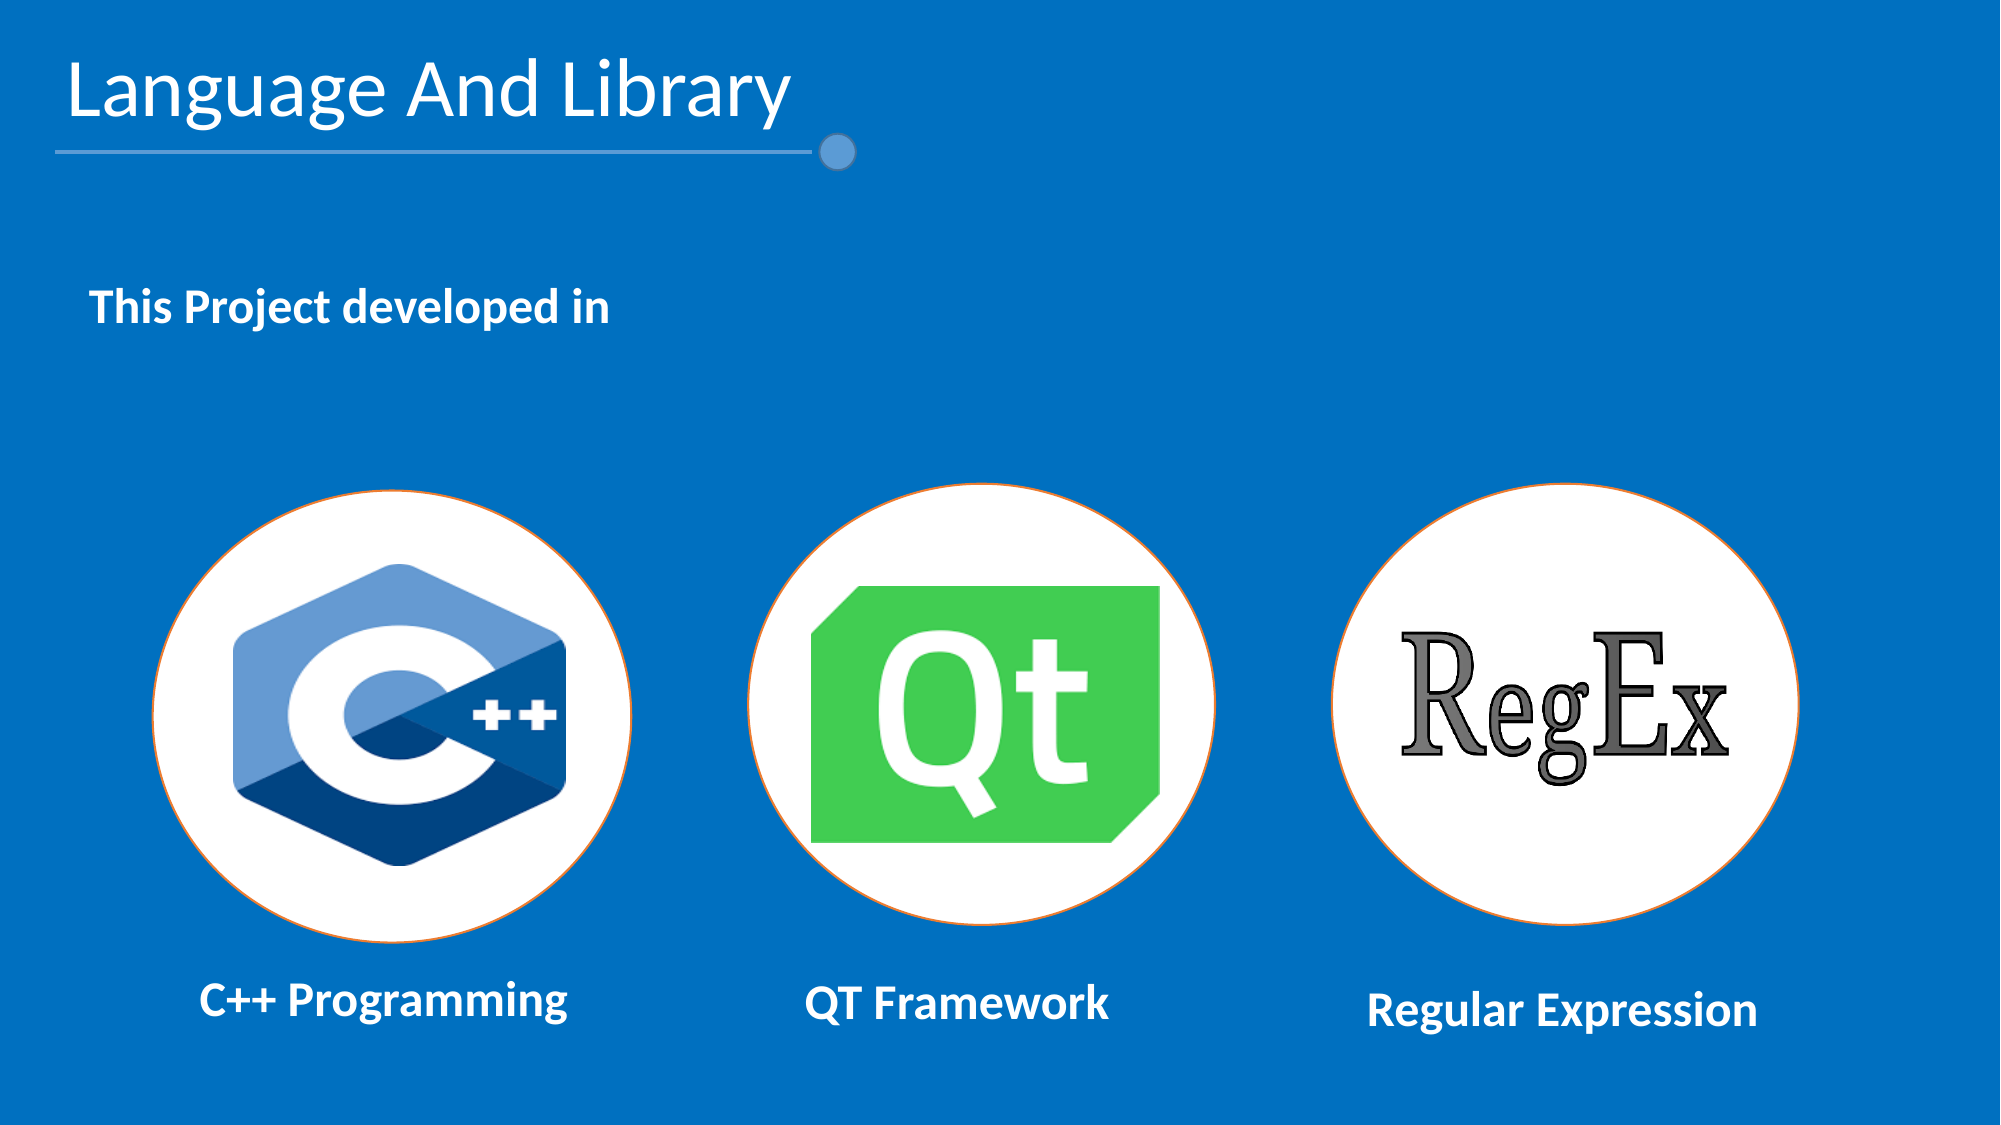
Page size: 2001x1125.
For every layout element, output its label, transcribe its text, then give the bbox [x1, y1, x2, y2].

picture [1358, 587, 1772, 821]
text_box Language And Library [51, 26, 809, 141]
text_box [54, 133, 856, 171]
text_box [1772, 599, 1800, 809]
picture [811, 586, 1160, 843]
text_box [151, 489, 633, 944]
text_box Regular Expression [1331, 954, 1795, 1058]
text_box [747, 482, 1217, 926]
text_box [1365, 821, 1765, 926]
text_box C++ Programming [152, 945, 616, 1048]
picture [233, 564, 566, 866]
text_box [1330, 600, 1358, 808]
text_box [1366, 482, 1765, 587]
text_box QT Framework [725, 948, 1189, 1051]
text_box This Project developed in [74, 266, 1896, 401]
